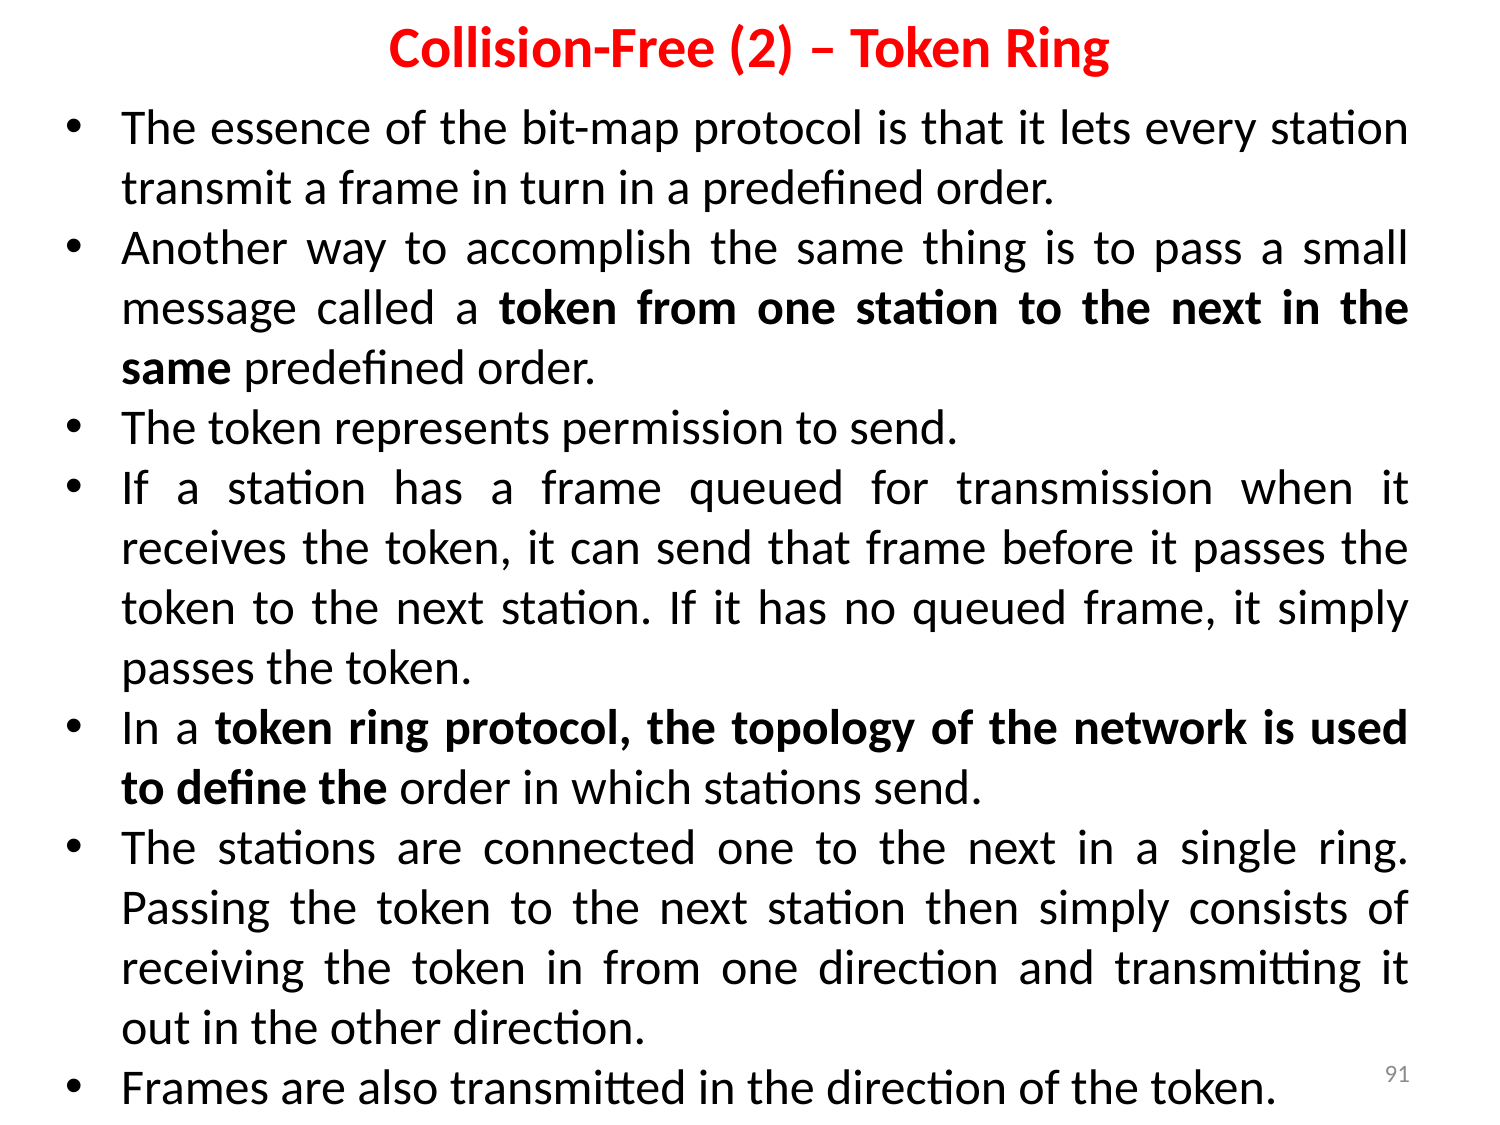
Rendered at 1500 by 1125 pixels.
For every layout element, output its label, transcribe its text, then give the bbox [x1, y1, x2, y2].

slide_number 91 [1074, 1042, 1425, 1103]
title Collision-Free (2) – Token Ring [75, 24, 1425, 63]
list The essence of the bit-map protocol is that it lets every station transmit a frame in turn in a predefined order. Another way to accomplish the same thing is to pass a small message called a token from one station to the next in the same predefined order. The token represents permission to send. If a station has a frame queued for transmission when it receives the token, it can send that frame before it passes the token to the next station. If it has no queued frame, it simply passes the token. In a token ring protocol, the topology of the network is used to define the order in which stations send. The stations are connected one to the next in a single ring. Passing the token to the next station then simply consists of receiving the token in from one direction and transmitting it out in the other direction. Frames are also transmitted in the direction of the token. [50, 87, 1425, 1100]
